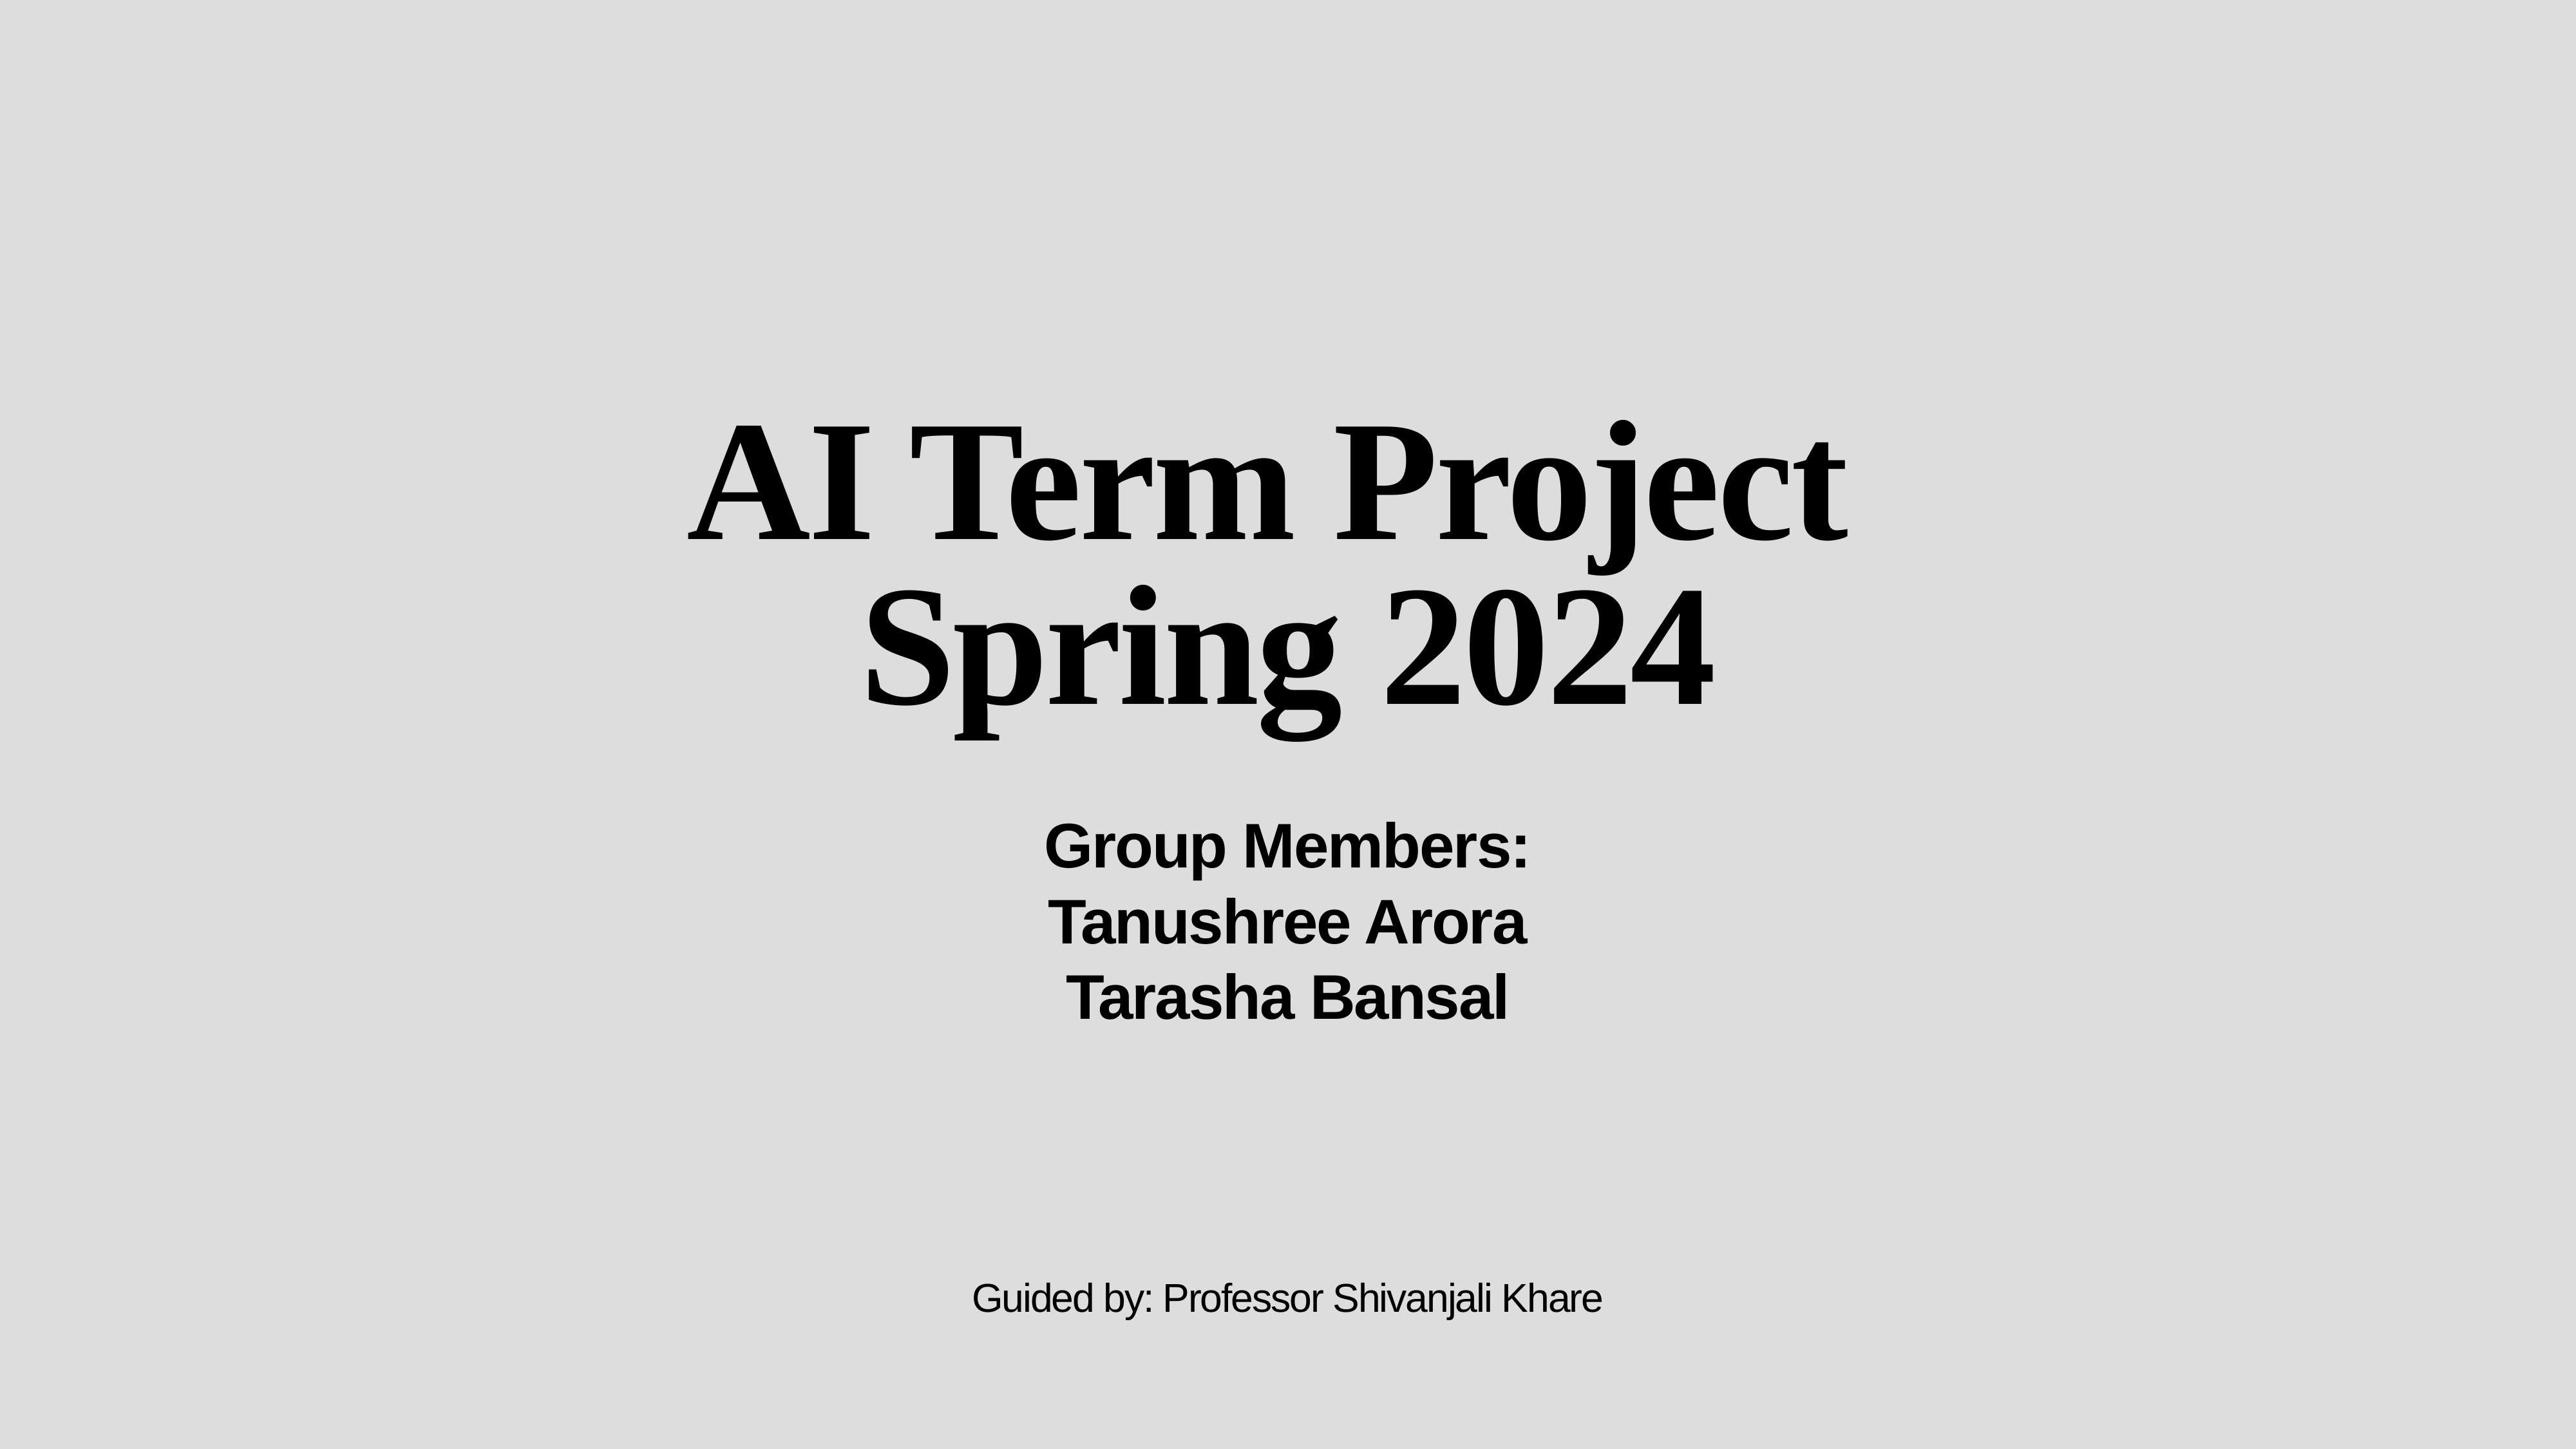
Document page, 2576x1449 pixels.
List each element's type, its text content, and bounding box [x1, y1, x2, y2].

text_box Group Members: Tanushree Arora Tarasha Bansal [128, 799, 2447, 1037]
list Guided by: Professor Shivanjali Khare [128, 1265, 2448, 1331]
title AI Term Project Spring 2024 [128, 291, 2448, 743]
